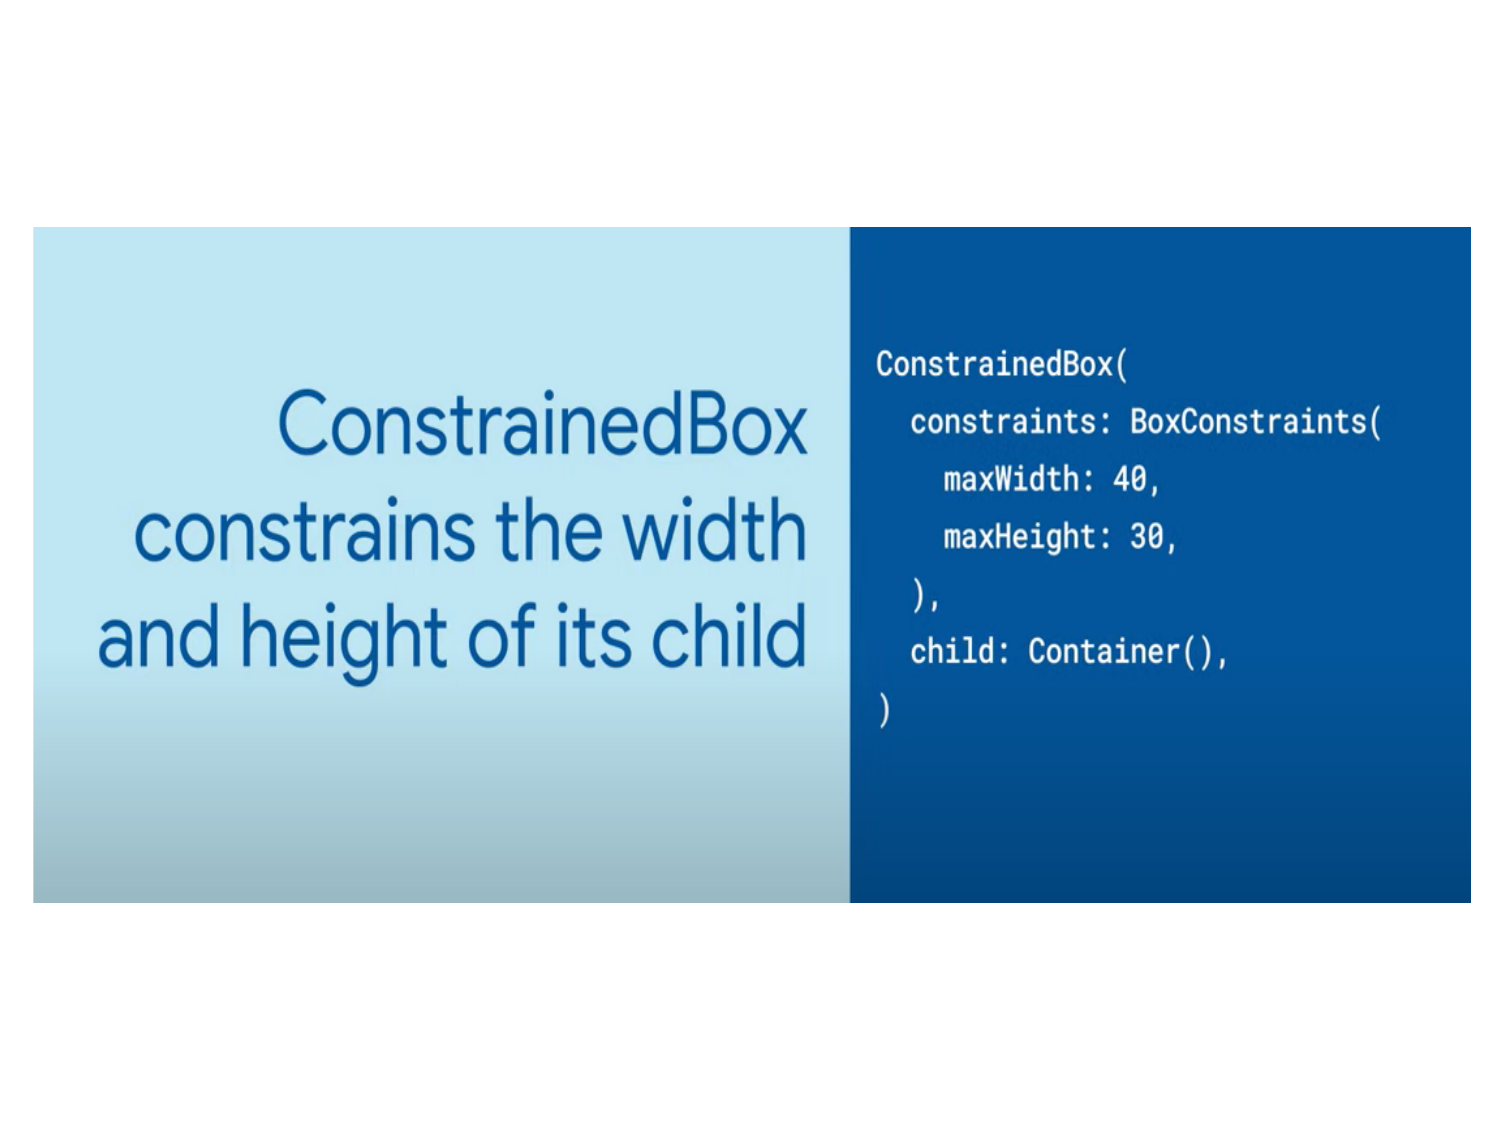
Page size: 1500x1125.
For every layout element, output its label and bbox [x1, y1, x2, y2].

picture [32, 227, 1471, 903]
